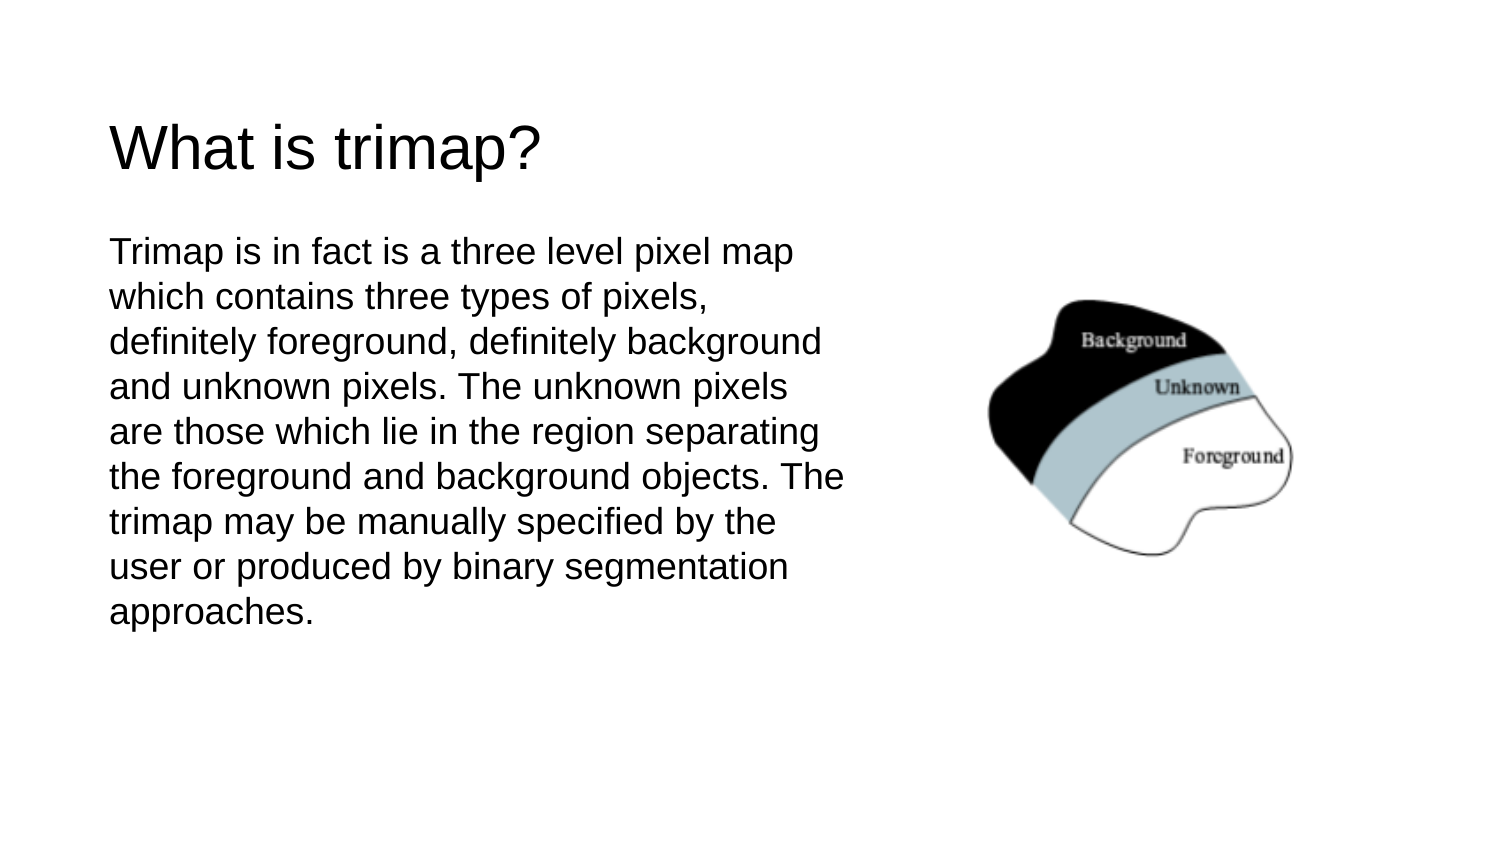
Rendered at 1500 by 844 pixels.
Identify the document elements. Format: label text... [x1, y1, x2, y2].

text_box What is trimap? Trimap is in fact is a three level pixel map which contains three types of pixels, definitely foreground, definitely background and unknown pixels. The unknown pixels are those which lie in the region separating the foreground and background objects. The trimap may be manually specified by the user or produced by binary segmentation approaches. [94, 91, 861, 765]
picture [910, 258, 1352, 579]
